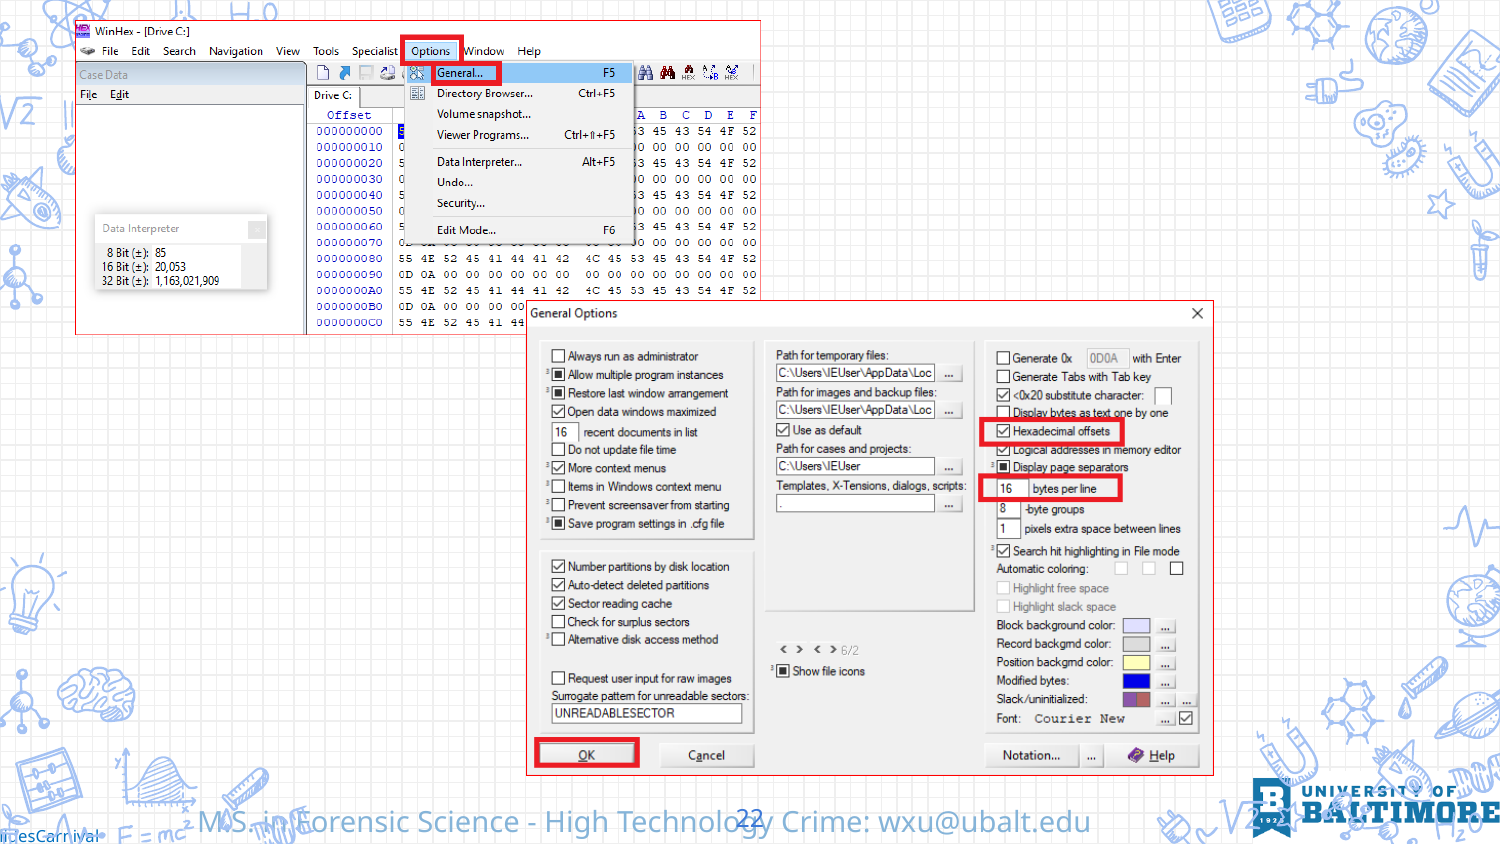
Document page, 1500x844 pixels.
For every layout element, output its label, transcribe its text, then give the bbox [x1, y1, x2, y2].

picture [1408, 786, 1417, 792]
picture [1471, 771, 1479, 786]
picture [1354, 819, 1361, 827]
picture [1375, 780, 1390, 791]
picture [1283, 771, 1308, 783]
picture [1479, 779, 1483, 790]
picture [1381, 771, 1421, 792]
picture [1481, 771, 1489, 788]
picture [75, 20, 1214, 776]
picture [1405, 773, 1430, 800]
picture [1342, 796, 1349, 806]
picture [1388, 823, 1396, 835]
slide_number 22 [705, 796, 795, 844]
picture [1253, 771, 1500, 844]
